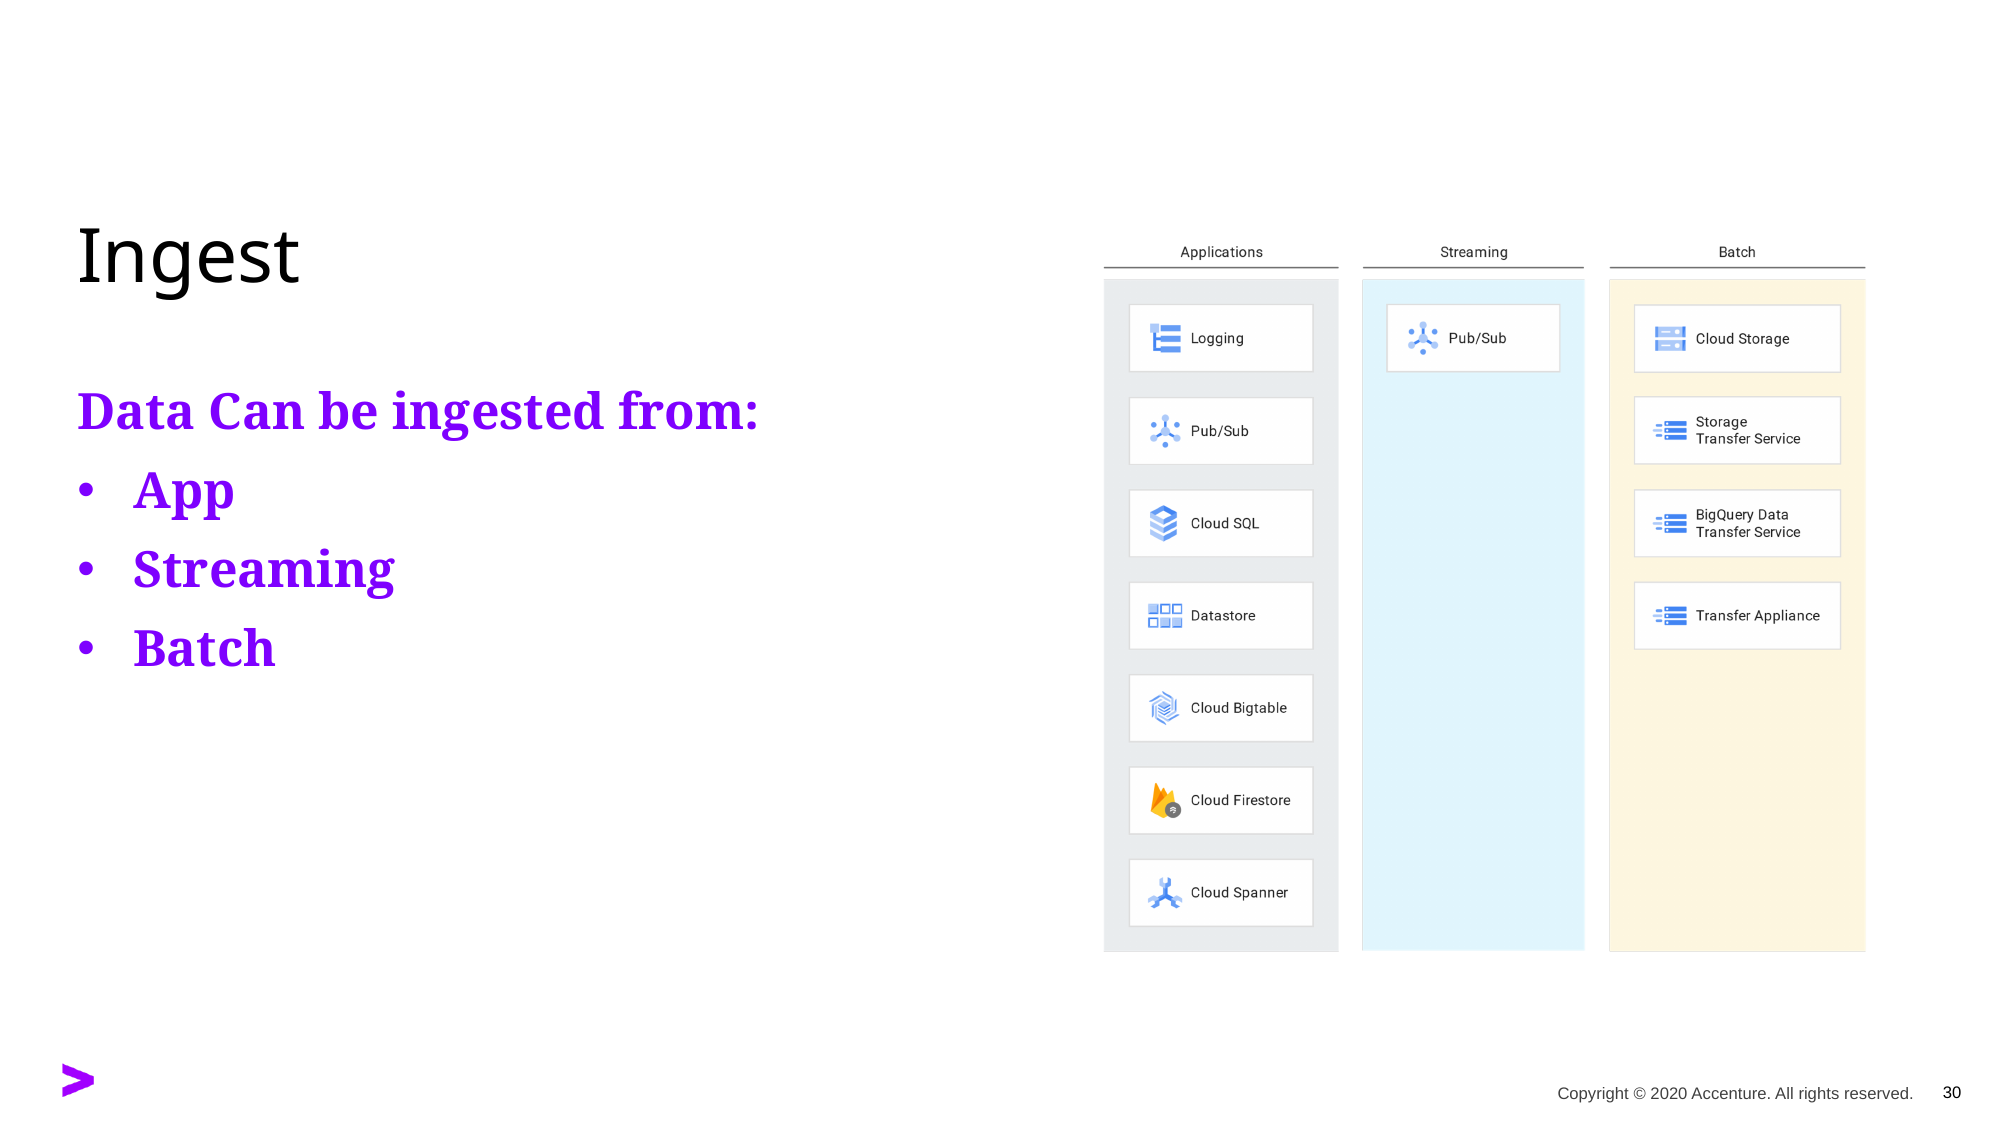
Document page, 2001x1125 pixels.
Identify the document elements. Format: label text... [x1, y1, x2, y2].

picture [62, 1063, 94, 1097]
title Ingest [62, 224, 969, 493]
list Data Can be ingested from: App Streaming Batch [62, 493, 969, 964]
slide_number 30 [1921, 1075, 1984, 1110]
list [1091, 224, 1878, 964]
